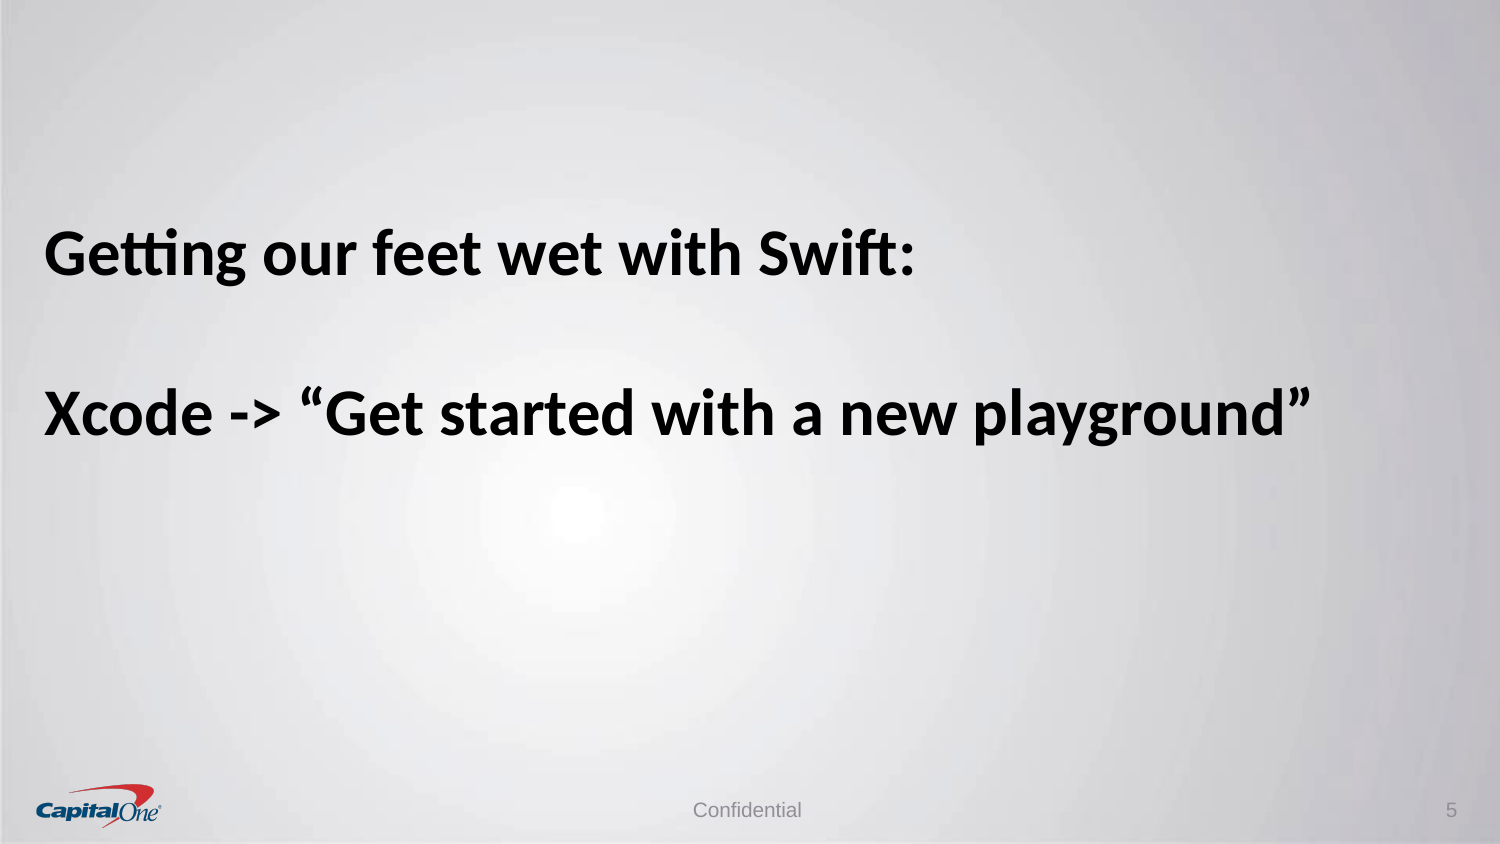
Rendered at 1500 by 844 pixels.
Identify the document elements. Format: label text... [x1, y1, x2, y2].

title Getting our feet wet with Swift: Xcode -> “Get started with a new playground” [30, 201, 1500, 411]
picture [0, 0, 1500, 844]
